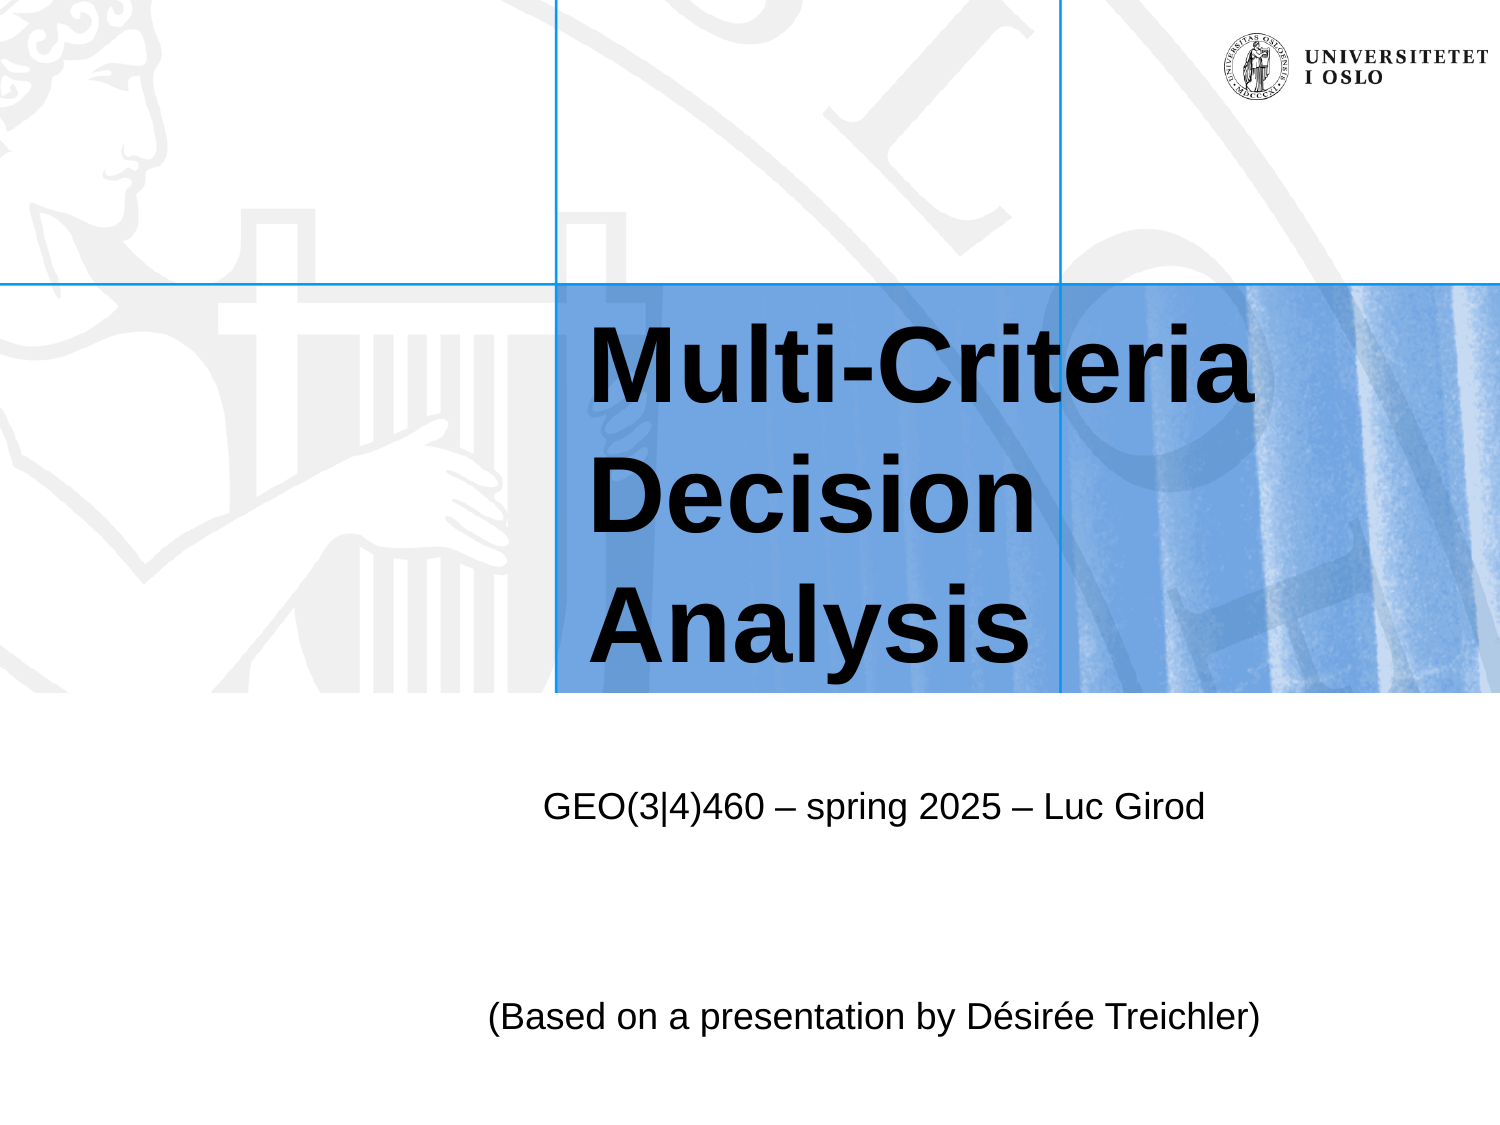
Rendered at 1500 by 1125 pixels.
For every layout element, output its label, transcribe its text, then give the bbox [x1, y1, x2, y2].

subtitle GEO(3|4)460 – spring 2025 – Luc Girod (Based on a presentation by Désirée Treichler) [336, 774, 1413, 1083]
title Multi-Criteria Decision Analysis [572, 345, 1483, 634]
picture [0, 0, 1500, 1125]
